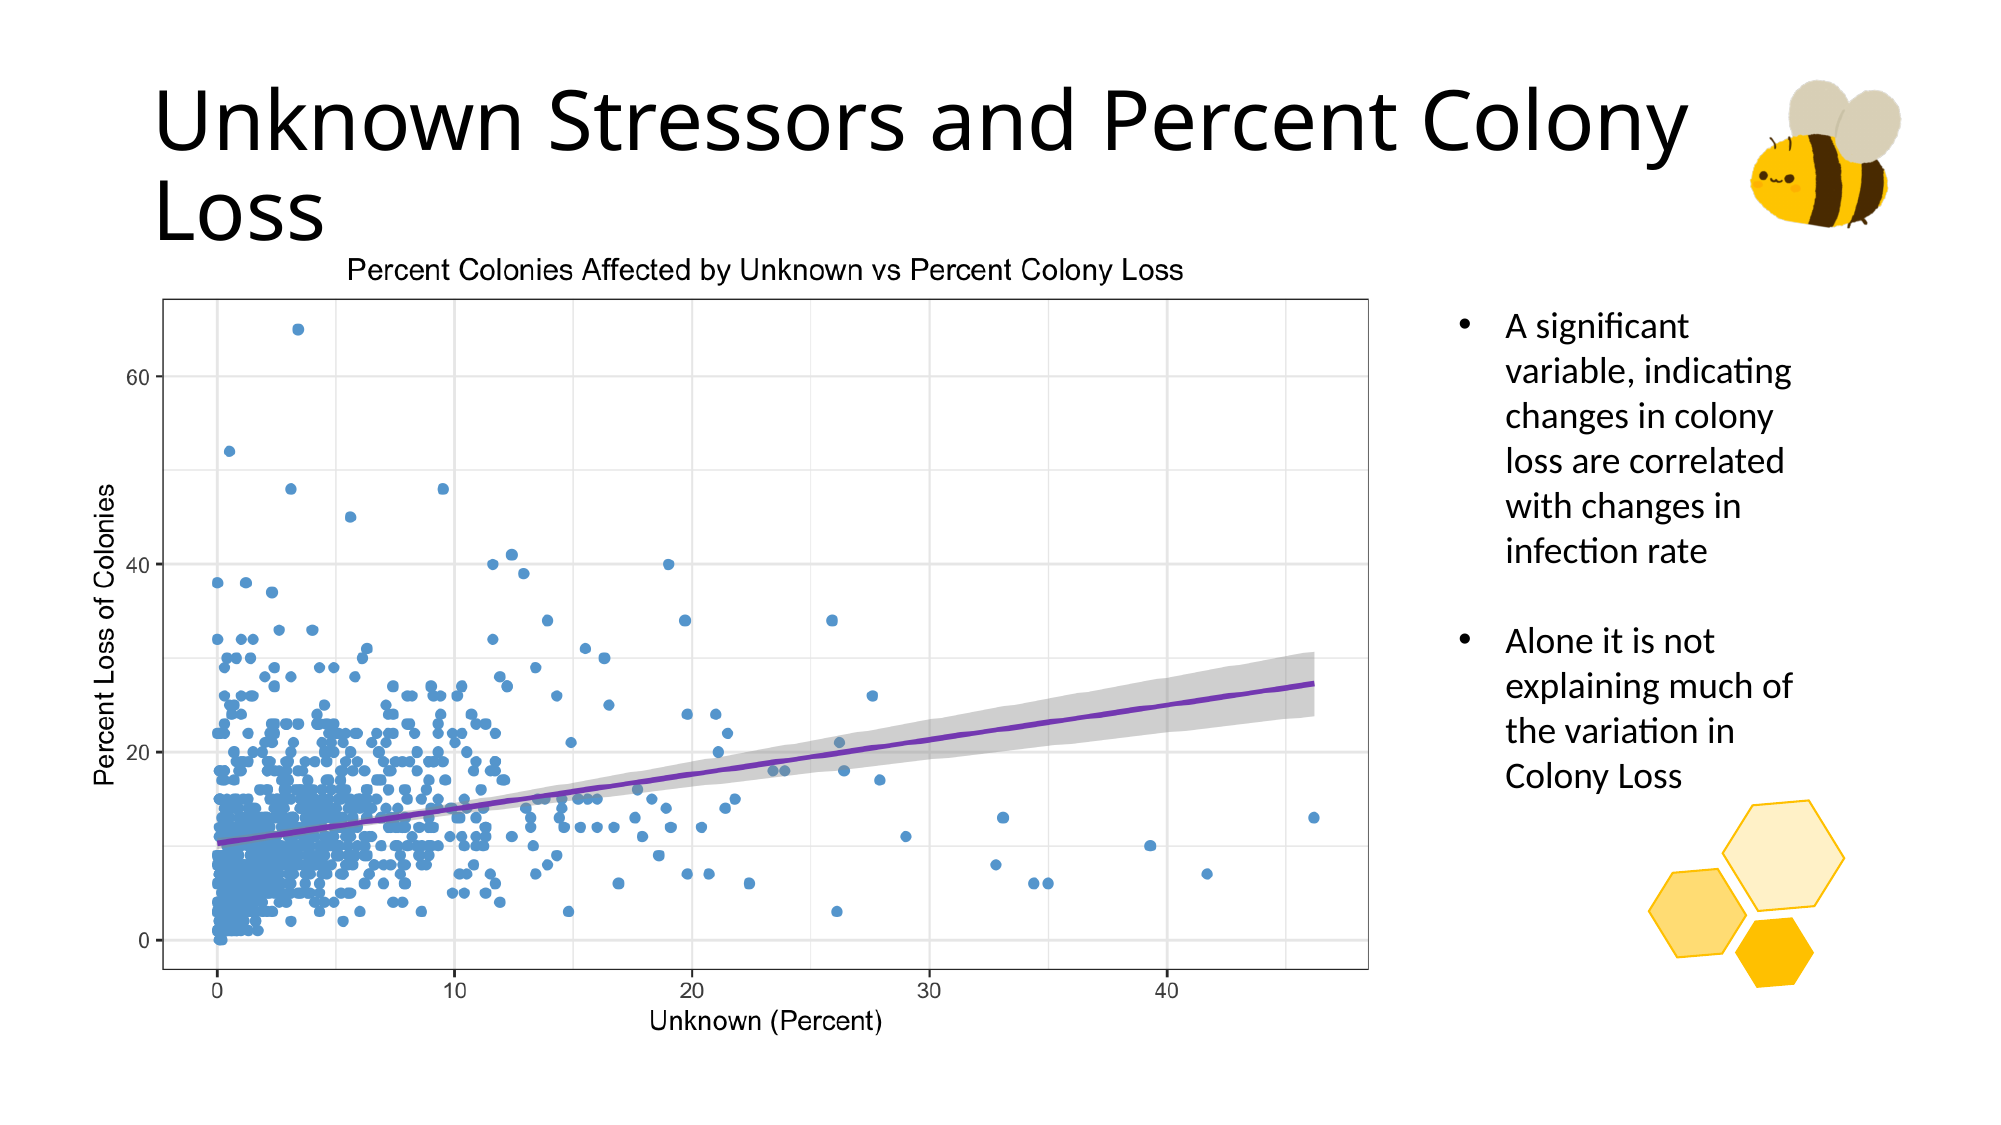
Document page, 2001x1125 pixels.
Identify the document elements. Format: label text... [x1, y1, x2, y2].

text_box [1671, 806, 1845, 1001]
picture [1716, 56, 1932, 257]
title Unknown Stressors and Percent Colony Loss [137, 59, 1863, 278]
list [80, 244, 1382, 1048]
text_box A significant variable, indicating changes in colony loss are correlated with changes in infection rate Alone it is not explaining much of the variation in Colony Loss [1443, 293, 1833, 849]
